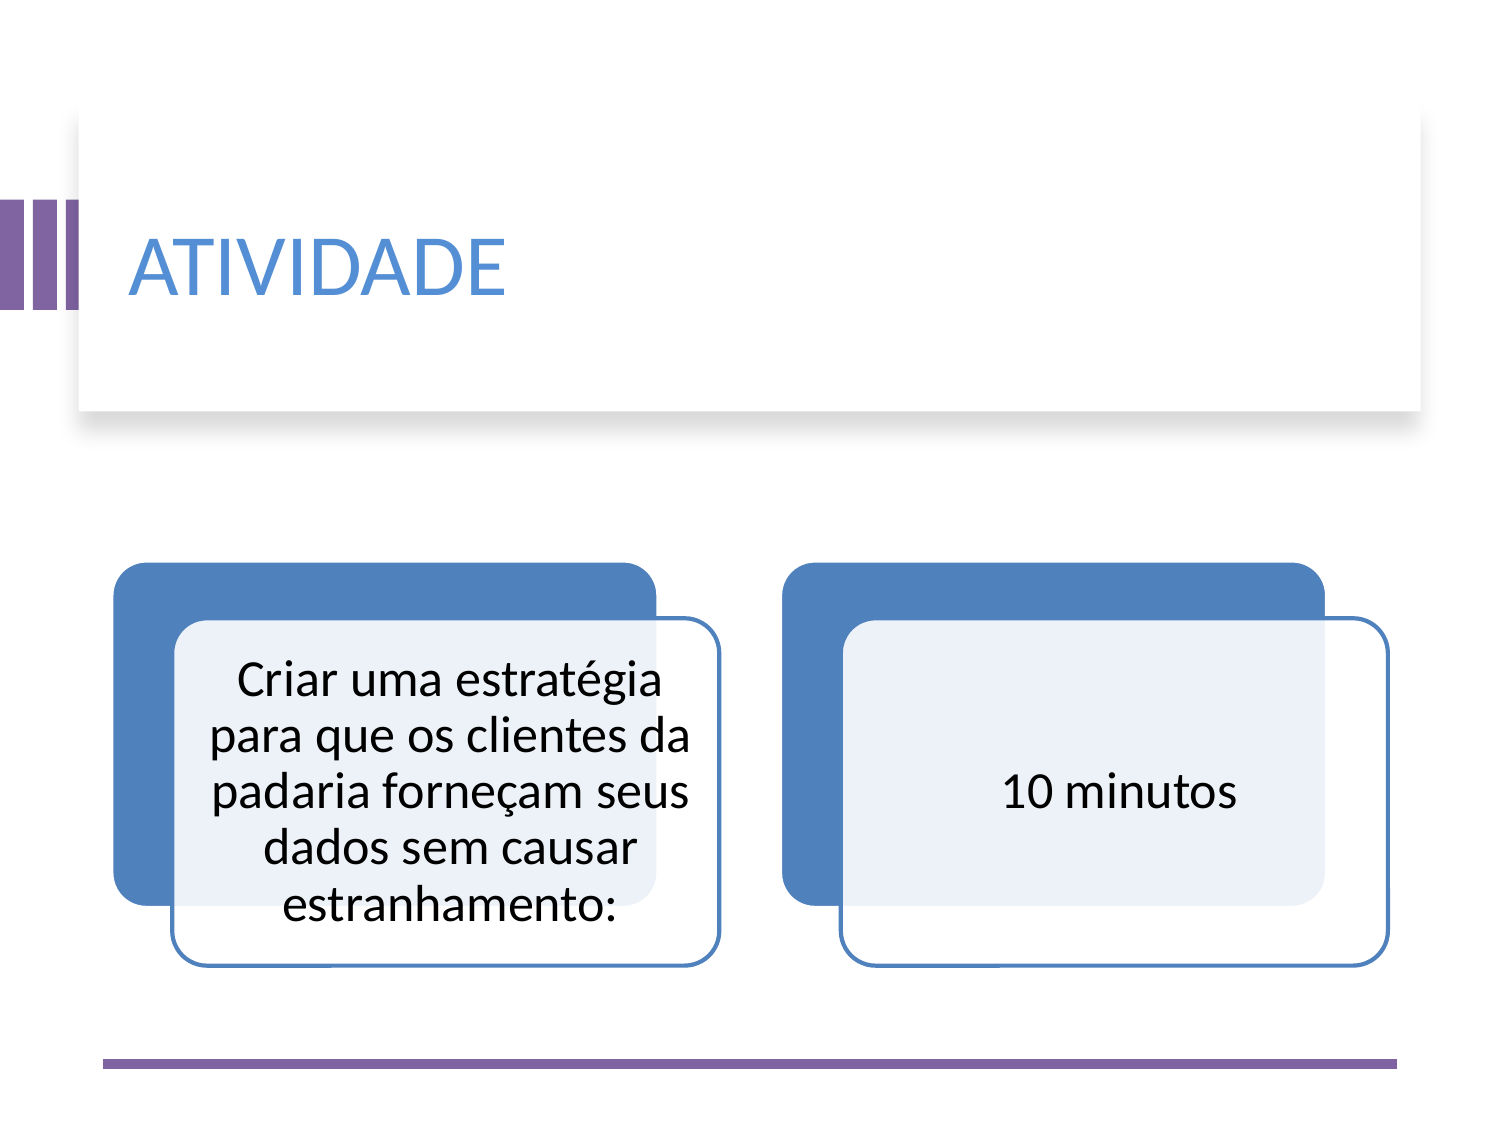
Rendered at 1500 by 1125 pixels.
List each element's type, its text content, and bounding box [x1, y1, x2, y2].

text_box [0, 199, 91, 311]
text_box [110, 499, 1389, 1027]
text_box [77, 99, 1423, 413]
text_box [0, 0, 1500, 1125]
title ATIVIDADE [128, 132, 1380, 388]
